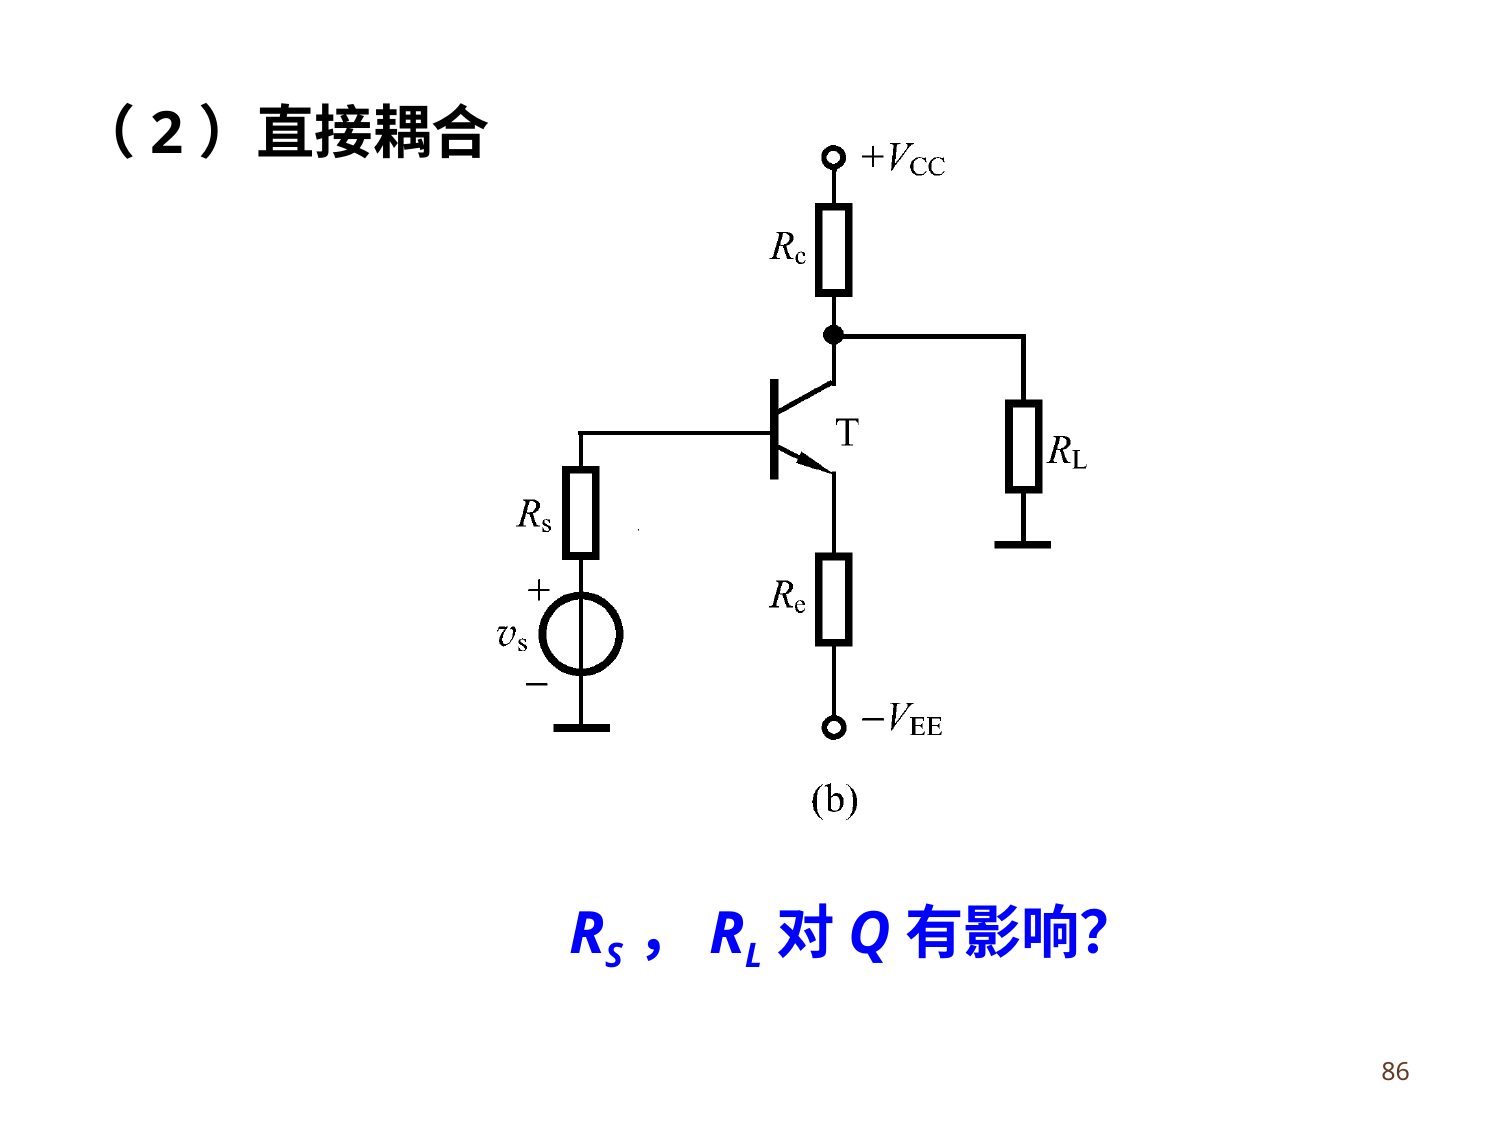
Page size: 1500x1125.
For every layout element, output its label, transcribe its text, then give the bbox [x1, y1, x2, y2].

text_box RS，RL对Q有影响？ [554, 887, 1153, 982]
slide_number 86 [1074, 1042, 1425, 1103]
text_box （2）直接耦合 [62, 87, 775, 173]
picture [487, 137, 1111, 823]
